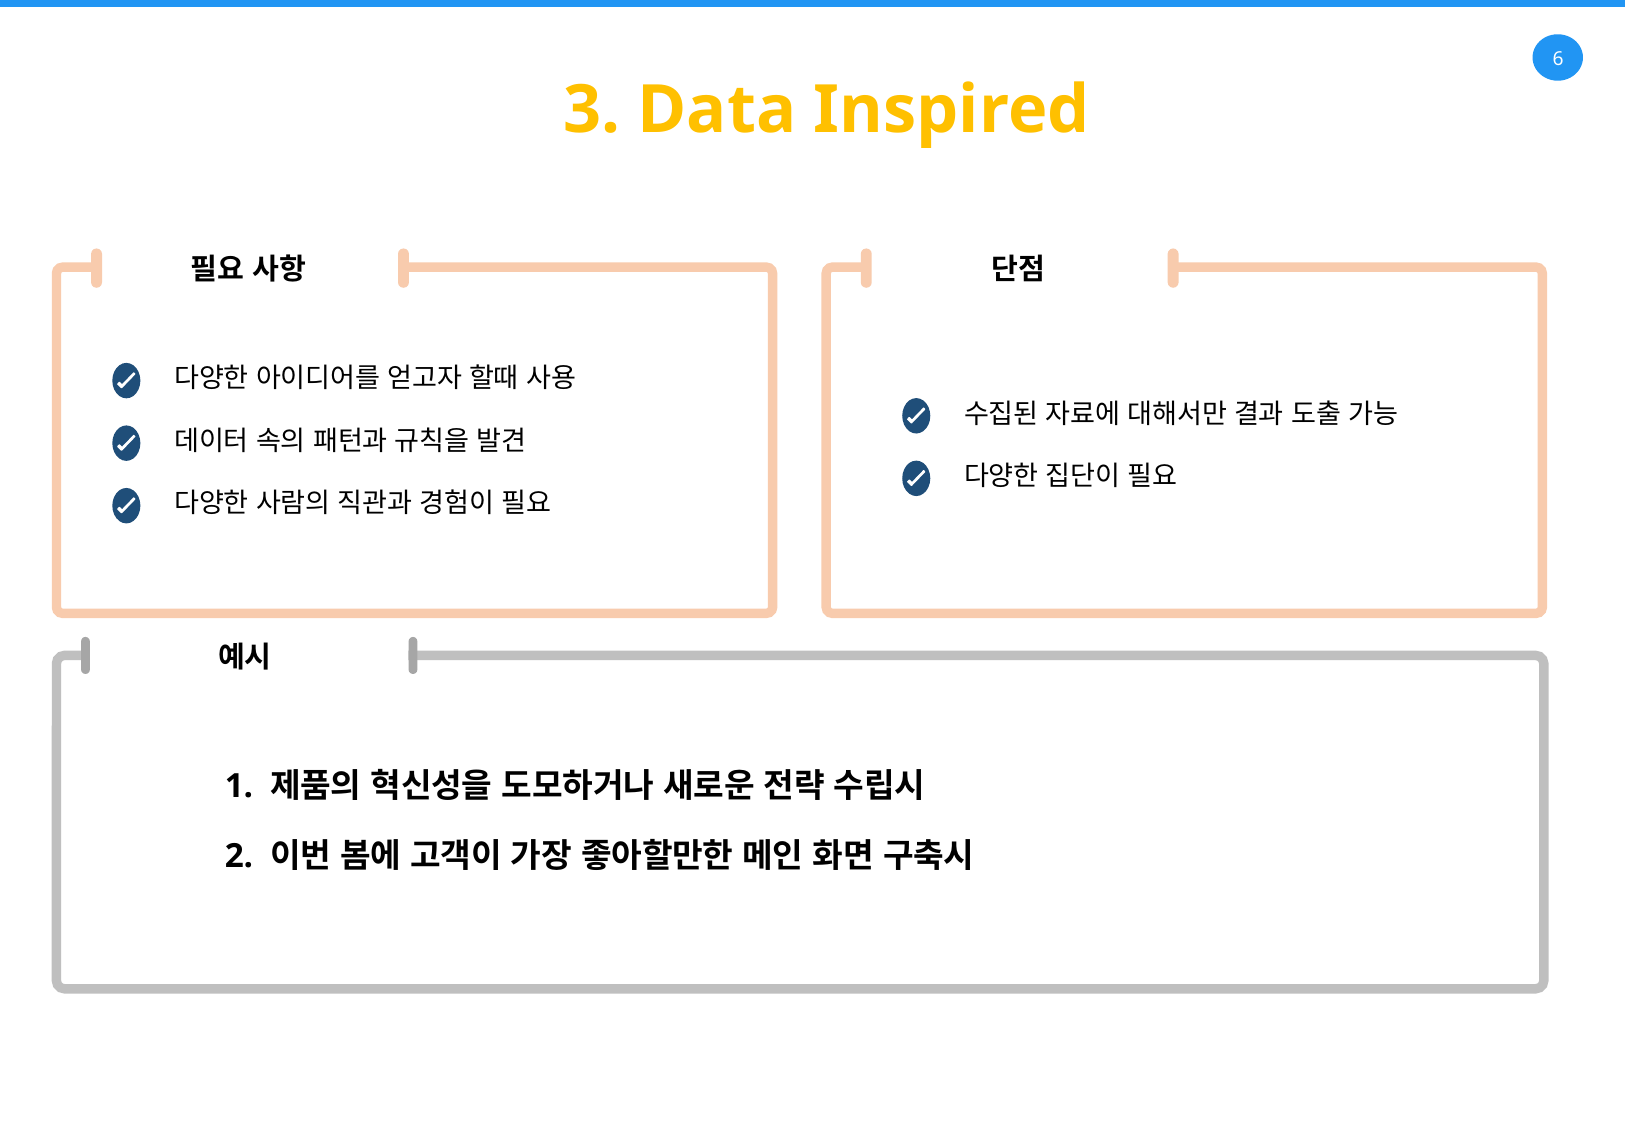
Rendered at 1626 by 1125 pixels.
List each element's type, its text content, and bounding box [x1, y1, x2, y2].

text_box [55, 654, 1545, 990]
text_box [407, 635, 419, 676]
text_box 데이터 속의 패턴과 규칙을 발견 [159, 415, 738, 464]
text_box [55, 266, 774, 615]
text_box 다양한 집단이 필요 [949, 451, 1509, 499]
text_box 필요 사항 [95, 243, 402, 293]
text_box 단점 [865, 243, 1172, 293]
text_box 1. 제품의 혁신성을 도모하거나 새로운 전략 수립시 [210, 756, 1114, 812]
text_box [902, 398, 931, 434]
text_box 수집된 자료에 대해서만 결과 도출 가능 [949, 388, 1509, 436]
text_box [112, 425, 141, 461]
text_box 3. Data Inspired [106, 66, 1519, 147]
text_box 다양한 사람의 직관과 경험이 필요 [159, 478, 719, 526]
text_box [79, 635, 91, 676]
text_box [91, 248, 103, 288]
text_box 2. 이번 봄에 고객이 가장 좋아할만한 메인 화면 구축시 [210, 826, 1274, 882]
text_box [398, 248, 409, 288]
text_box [112, 362, 141, 399]
text_box 다양한 아이디어를 얻고자 할때 사용 [159, 353, 719, 401]
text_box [112, 487, 141, 524]
text_box [860, 248, 872, 288]
text_box 예시 [81, 630, 409, 680]
text_box [1167, 248, 1179, 288]
text_box [825, 266, 1544, 615]
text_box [902, 460, 931, 497]
